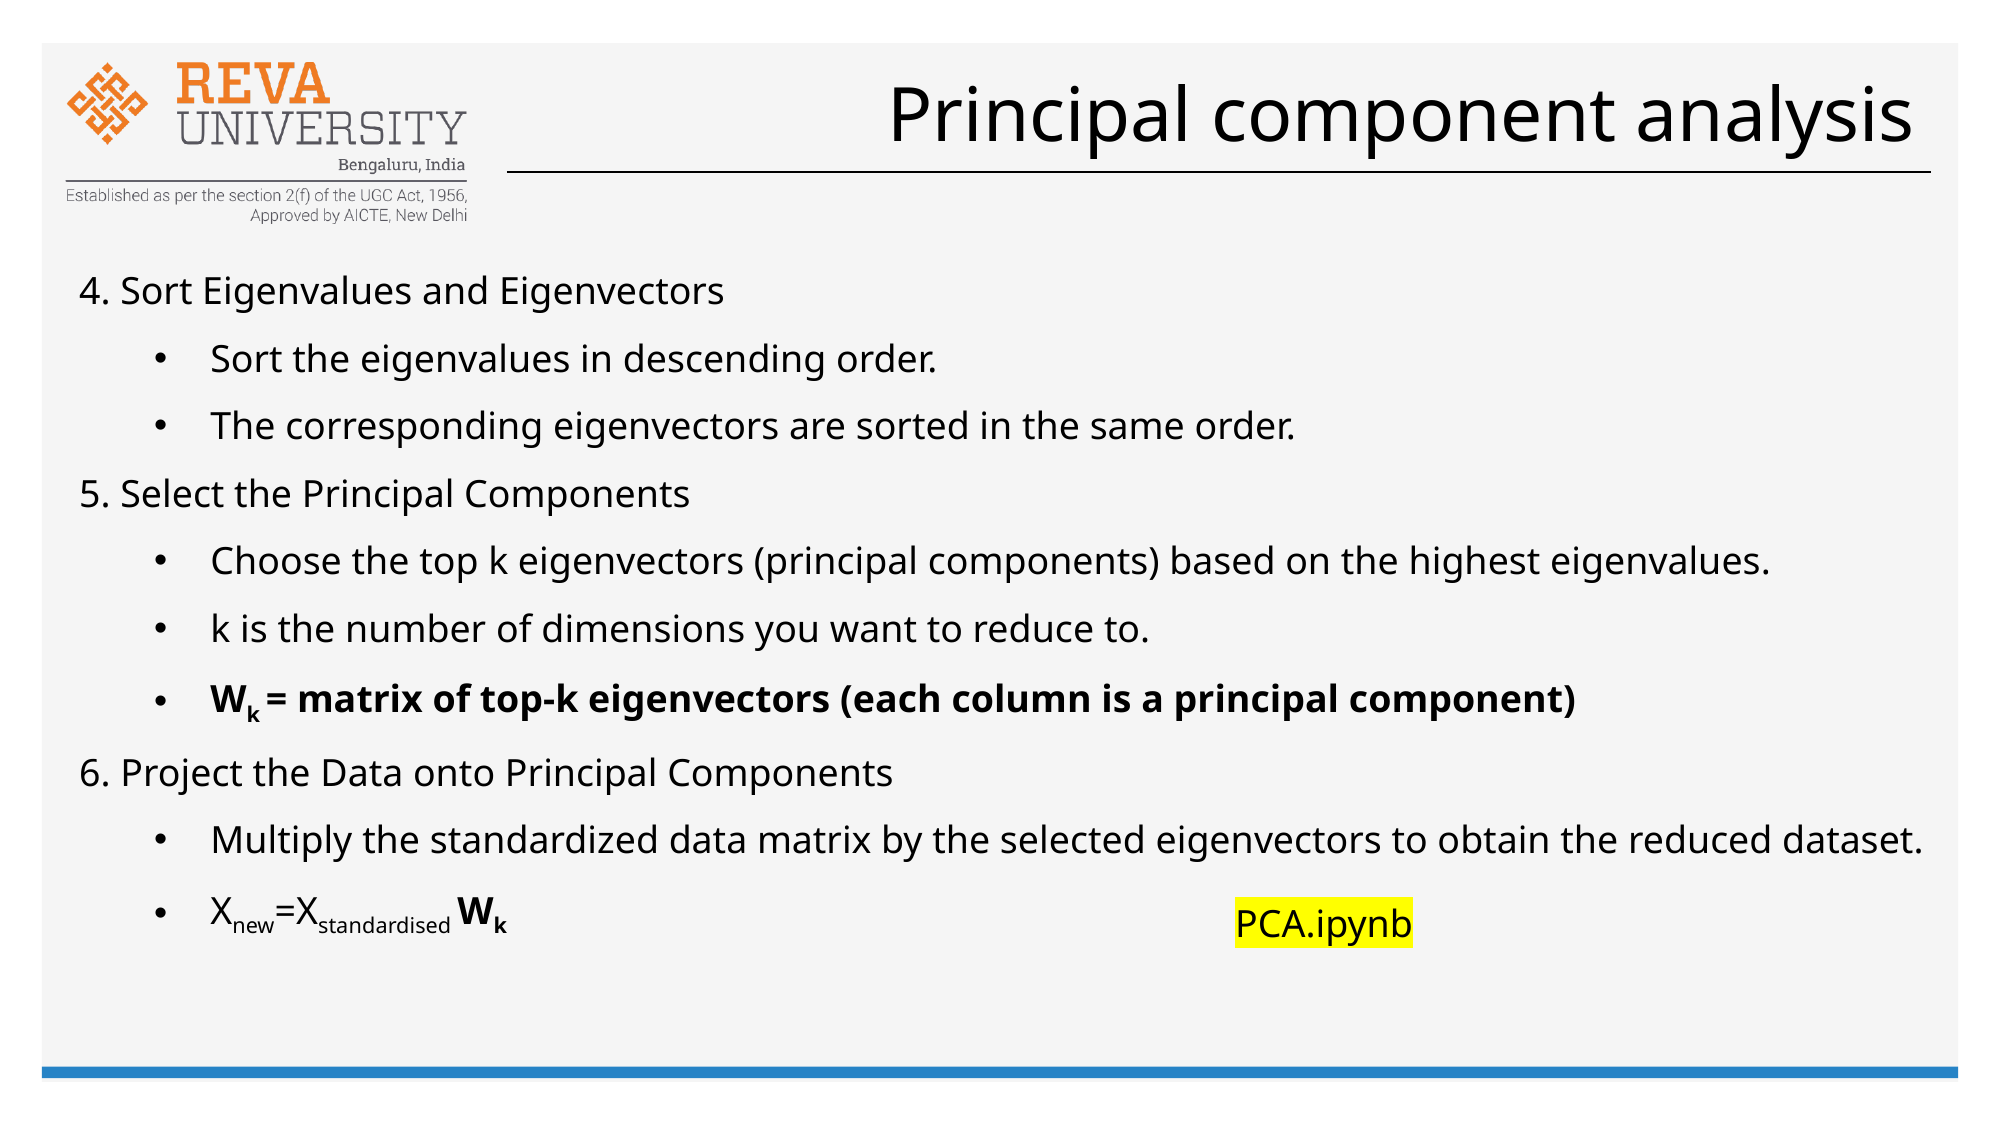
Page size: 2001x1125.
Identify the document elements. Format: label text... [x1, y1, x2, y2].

text_box PCA.ipynb [1220, 892, 1477, 953]
title Principal component analysis [555, 62, 1931, 173]
text_box 4. Sort Eigenvalues and Eigenvectors Sort the eigenvalues in descending order. The corresponding eigenvectors are sorted in the same order. 5. Select the Principal Components Choose the top k eigenvectors (principal components) based on the highest eigenvalues. k is the number of dimensions you want to reduce to. Wk​ = matrix of top-k eigenvectors (each column is a principal component) 6. Project the Data onto Principal Components Multiply the standardized data matrix by the selected eigenvectors to obtain the reduced dataset. Xnew​=Xstandardised Wk​ [64, 237, 1975, 946]
picture [65, 62, 467, 224]
